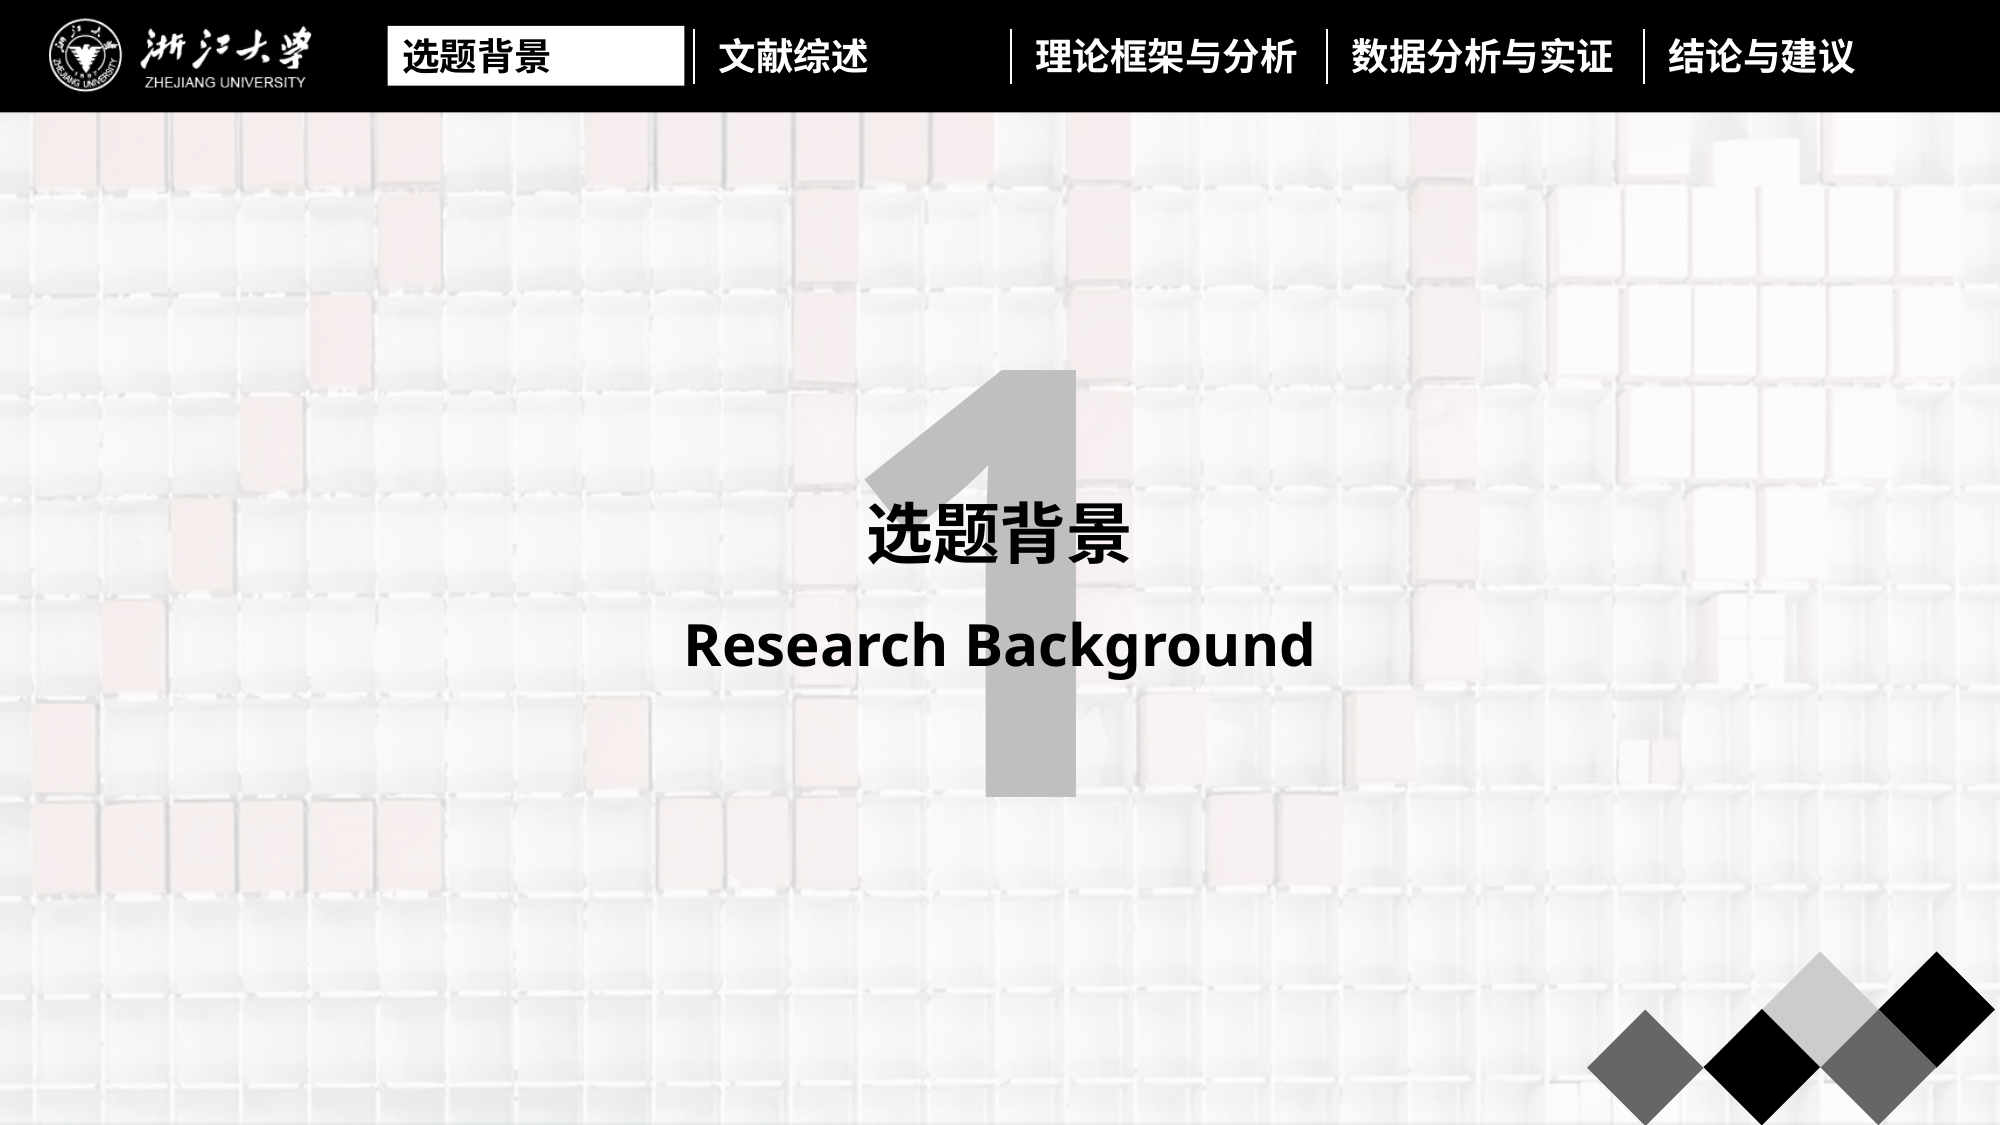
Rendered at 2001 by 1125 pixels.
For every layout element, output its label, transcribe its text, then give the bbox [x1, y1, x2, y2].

text_box 数据分析与实证 [1336, 25, 1634, 86]
picture [49, 16, 323, 96]
text_box 理论框架与分析 [1020, 25, 1318, 86]
text_box [0, 0, 2000, 113]
text_box 选题背景 [387, 25, 685, 86]
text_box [1604, 968, 1978, 1109]
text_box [608, 192, 1392, 933]
text_box 结论与建议 [1653, 25, 1951, 86]
text_box 文献综述 [703, 25, 1001, 86]
